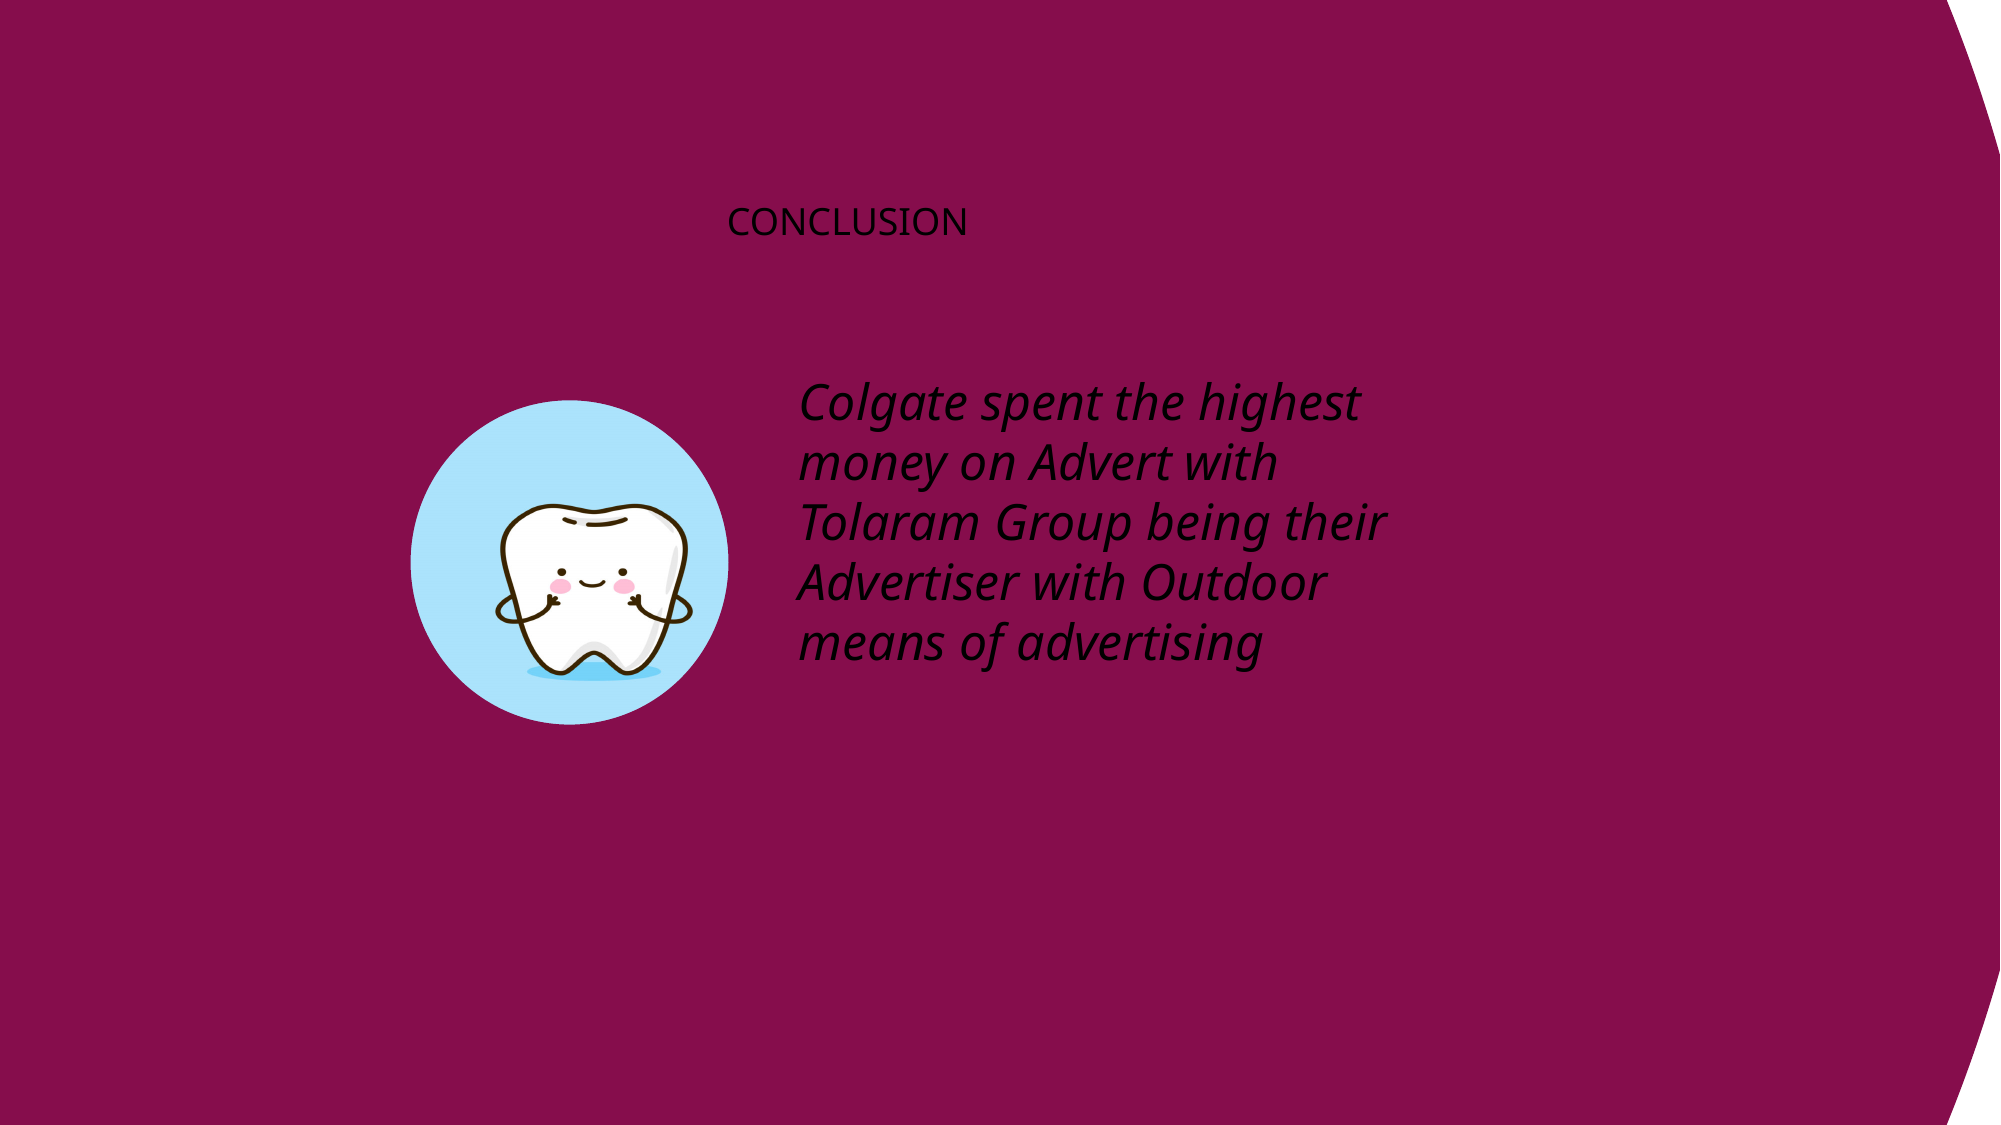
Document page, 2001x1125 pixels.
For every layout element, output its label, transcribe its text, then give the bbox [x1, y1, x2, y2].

text_box [0, 0, 2000, 1125]
text_box [1103, 256, 1718, 563]
text_box CONCLUSION [712, 190, 1288, 251]
picture [359, 306, 1641, 736]
